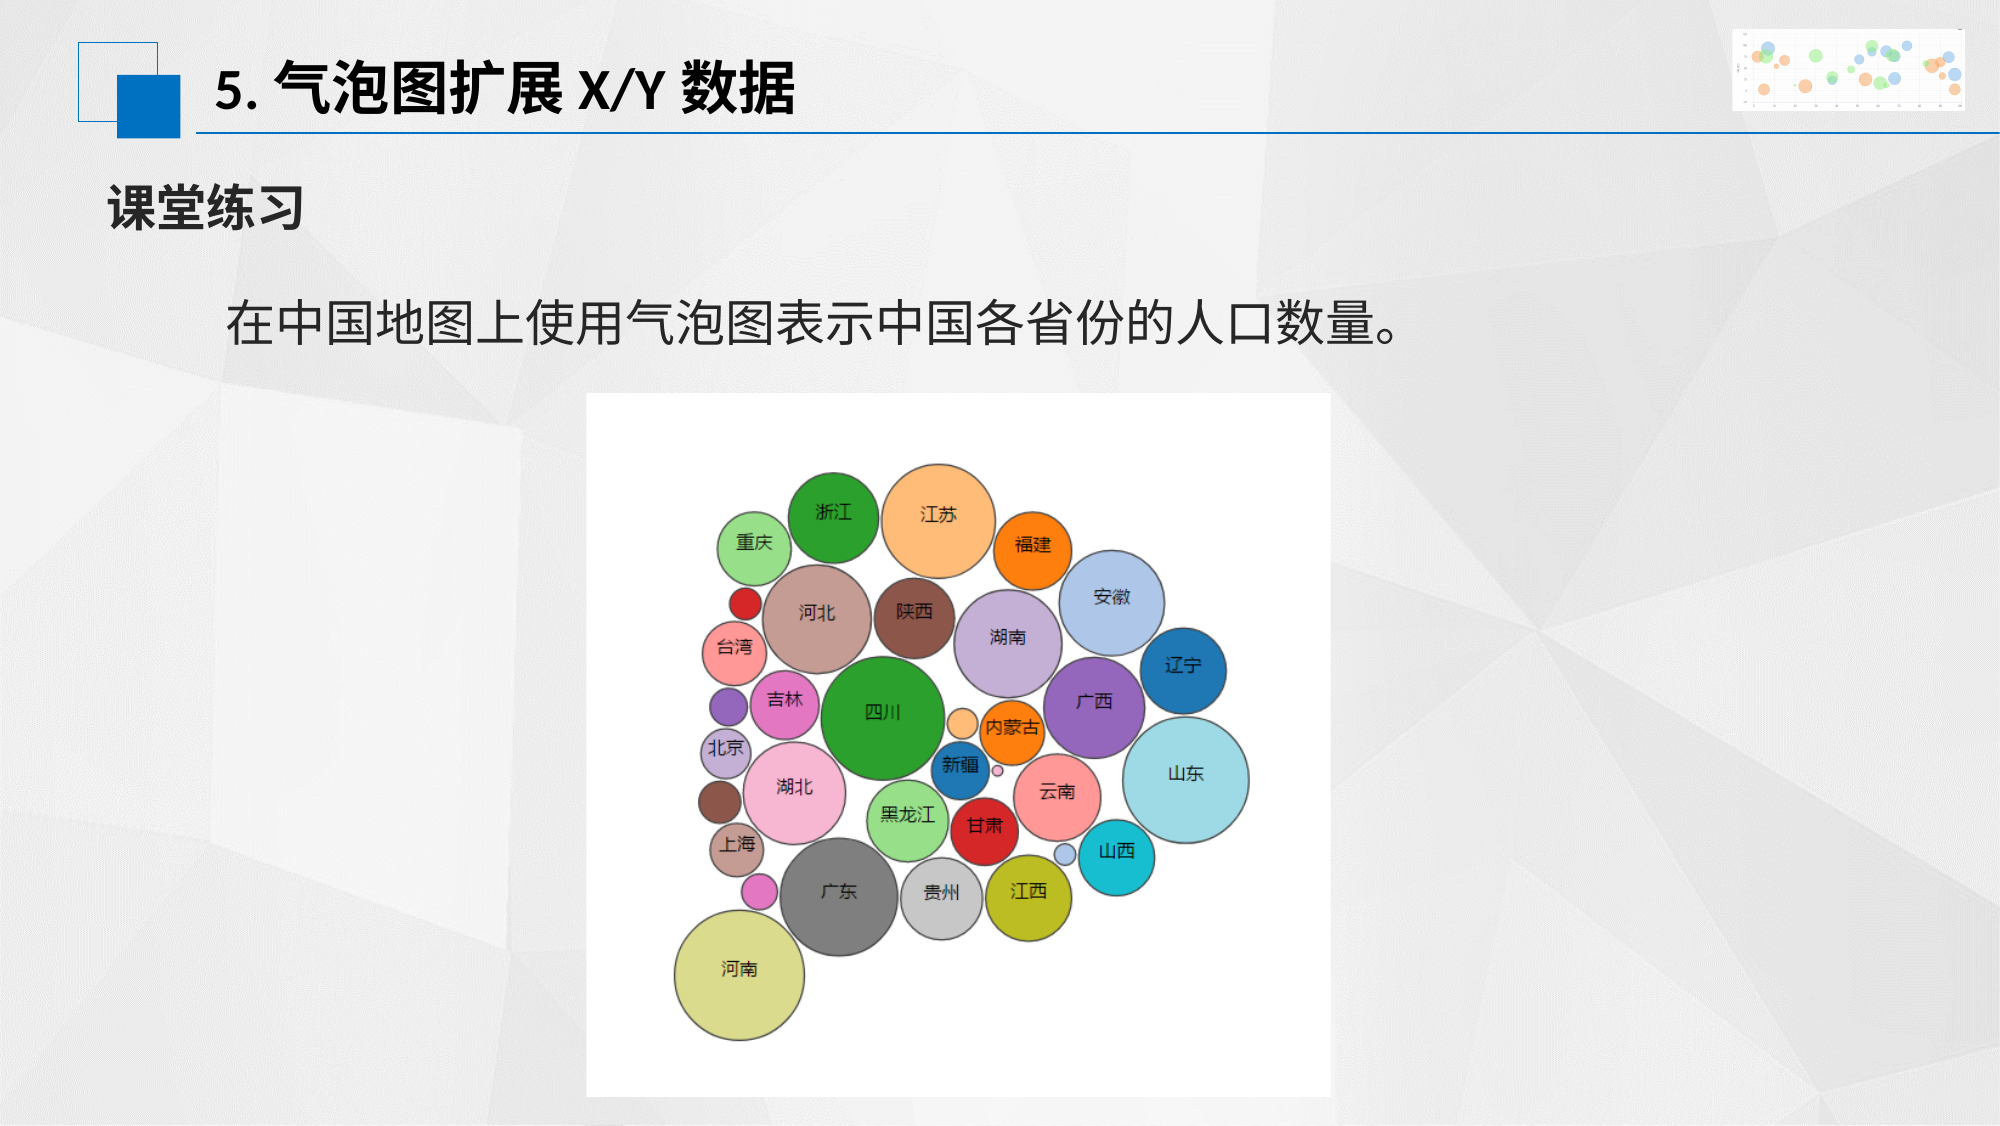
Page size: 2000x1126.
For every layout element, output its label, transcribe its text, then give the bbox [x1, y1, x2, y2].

text_box 在中国地图上使用气泡图表示中国各省份的人口数量。 [161, 283, 1591, 359]
text_box 课堂练习 [42, 169, 652, 244]
title 5.气泡图扩展X/Y数据 [194, 42, 1378, 130]
picture [0, 0, 2000, 1126]
